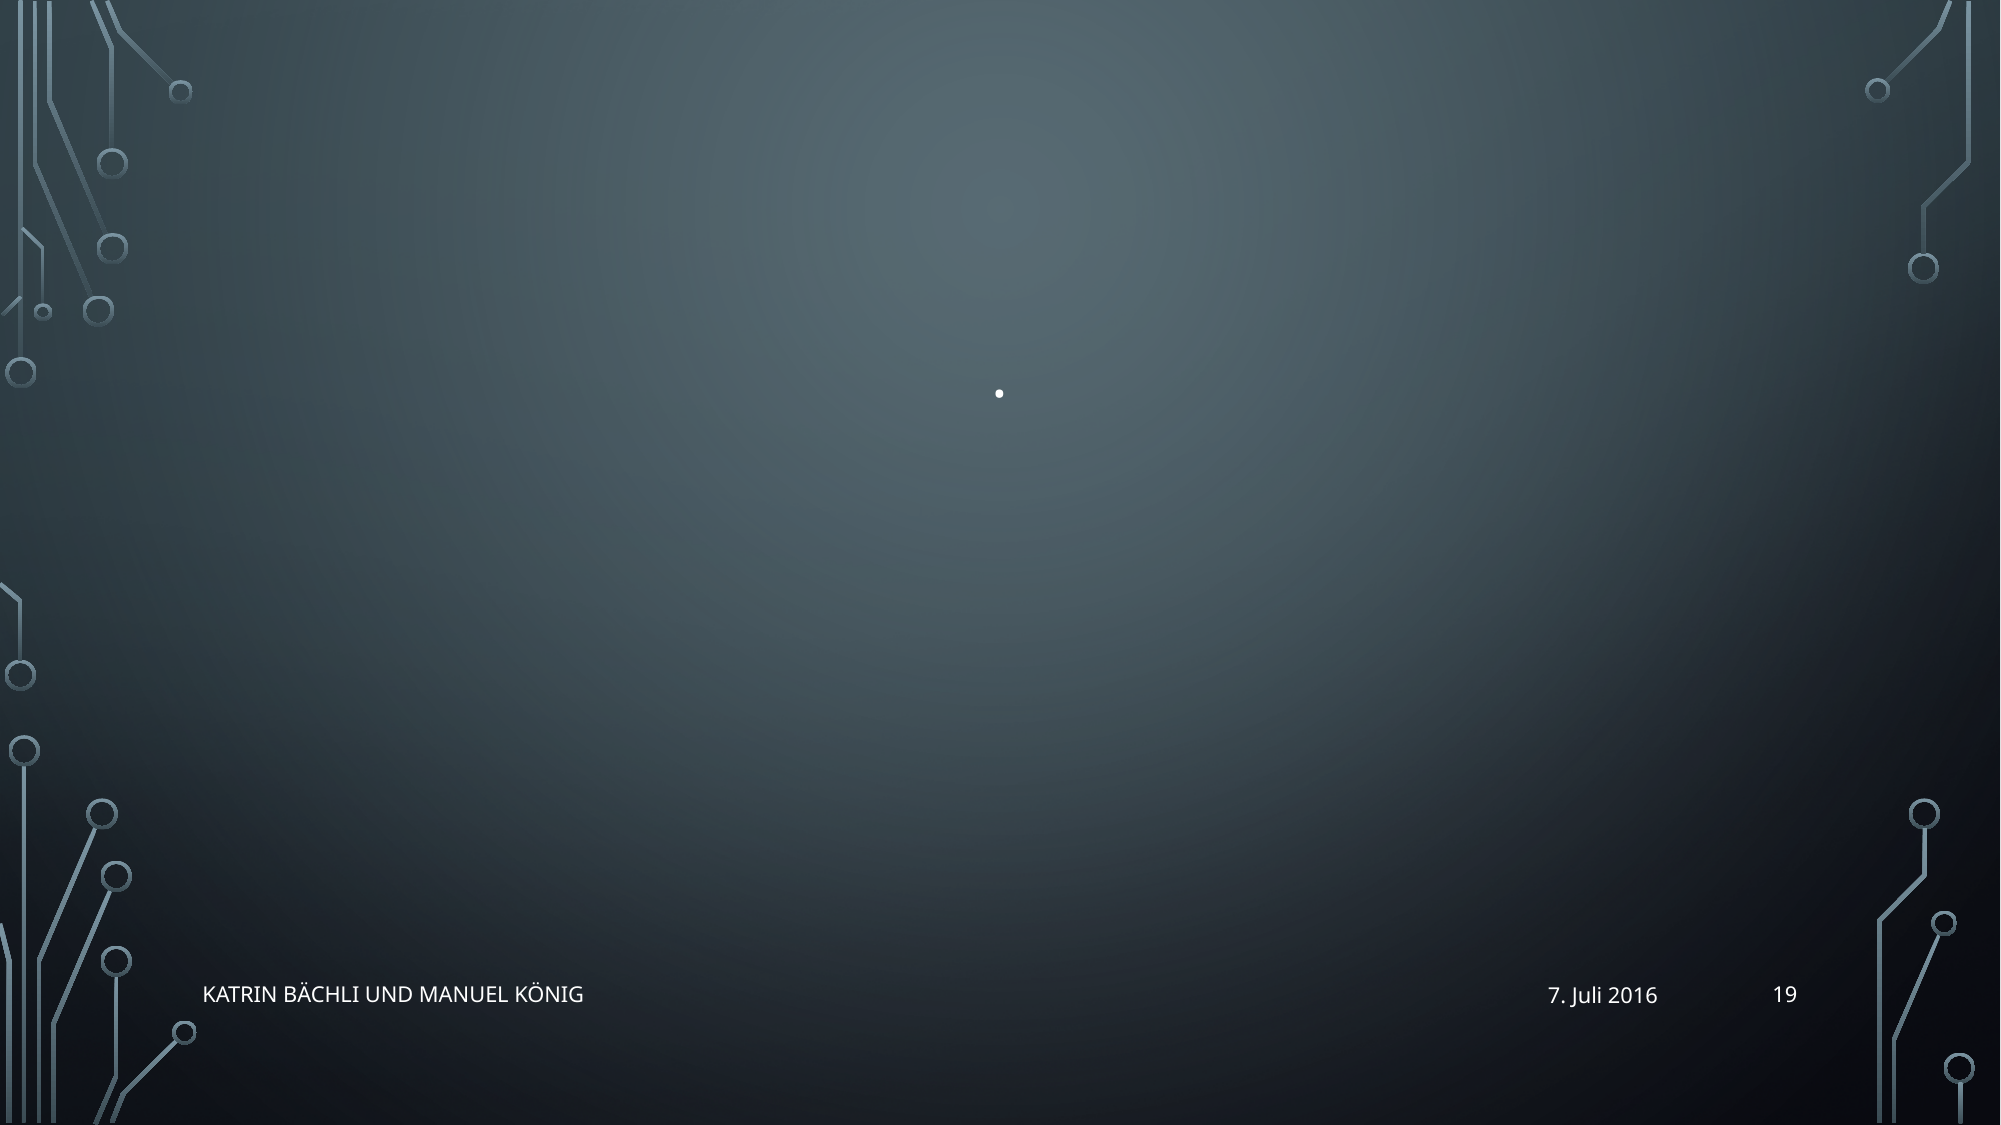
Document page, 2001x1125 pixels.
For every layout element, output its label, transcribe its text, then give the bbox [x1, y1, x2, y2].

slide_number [1223, 965, 1674, 1025]
footer Katrin Bächli und Manuel König [187, 965, 1211, 1025]
list . [187, 312, 1813, 557]
slide_number 19 [1685, 965, 1813, 1025]
